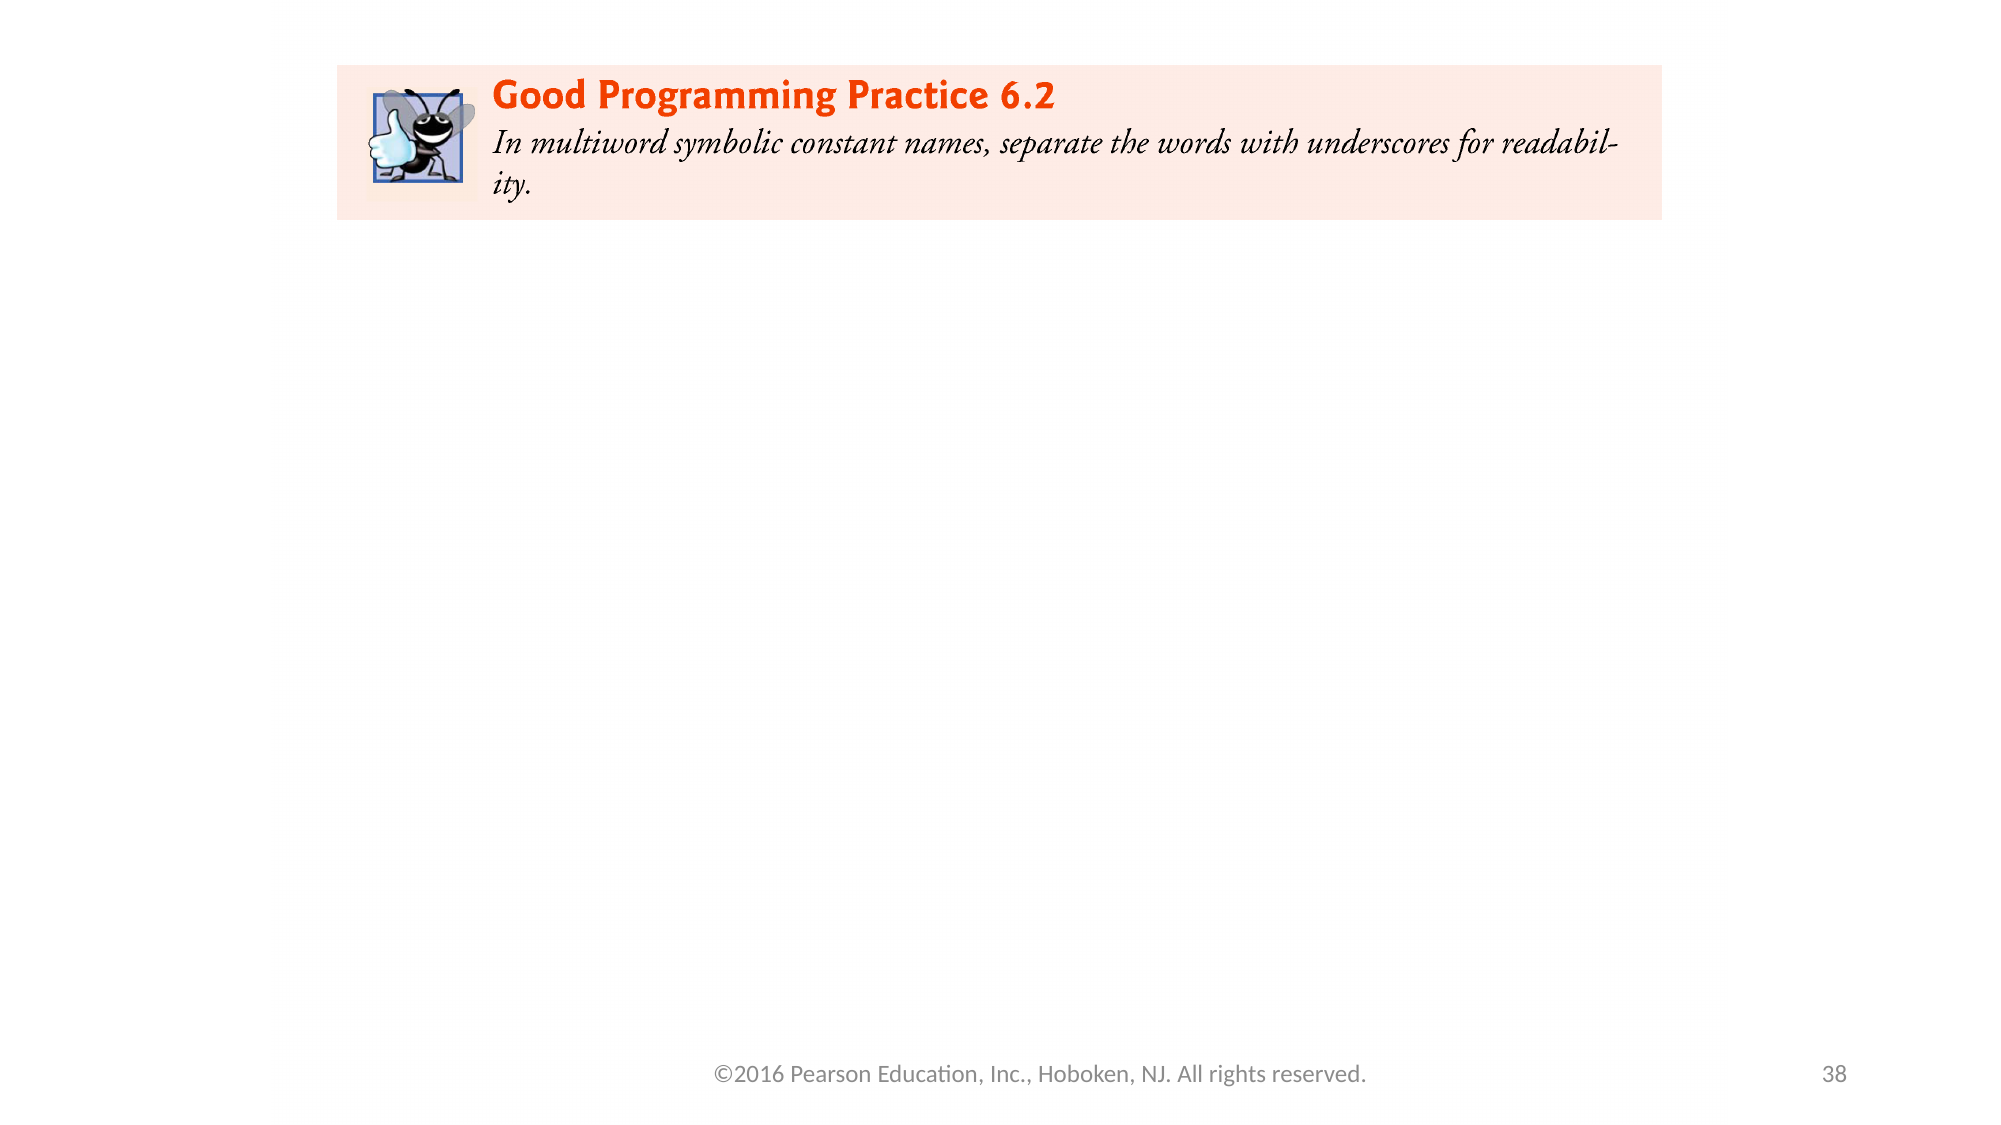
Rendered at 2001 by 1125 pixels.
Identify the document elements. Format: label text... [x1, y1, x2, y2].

slide_number 38 [1728, 1042, 1863, 1103]
picture [271, 0, 1728, 1125]
